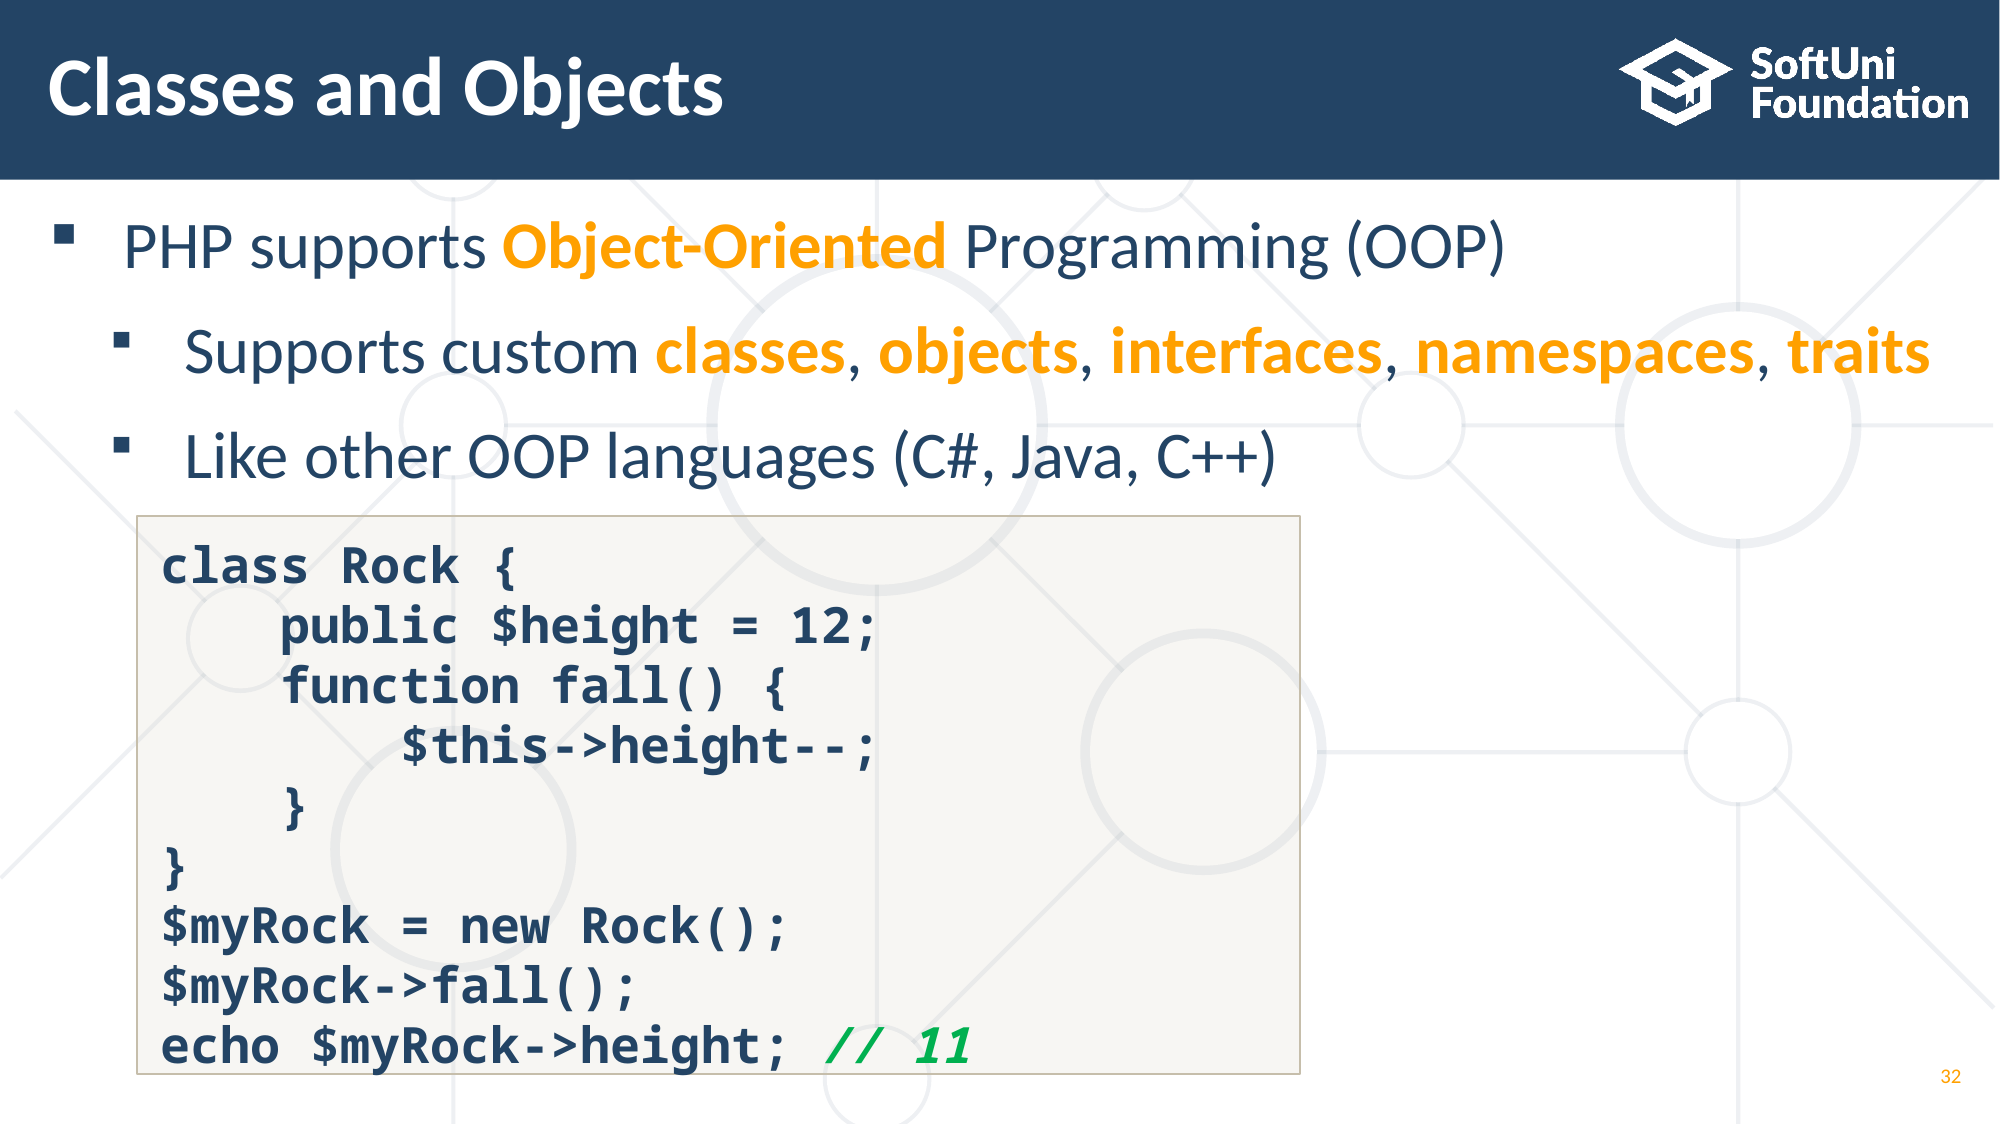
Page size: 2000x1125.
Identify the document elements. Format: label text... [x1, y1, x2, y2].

title Classes and Objects [31, 16, 1591, 162]
text_box class Rock { public $height = 12; function fall() { $this->height--; } } $myRock = new Rock(); $myRock->fall(); echo $myRock->height; // 11 [137, 515, 1300, 1074]
slide_number 32 [1896, 1049, 1968, 1101]
list PHP supports Object-Oriented Programming (OOP) Supports custom classes, objects, interfaces, namespaces, traits Like other OOP languages (C#, Java, C++) [31, 196, 1970, 1050]
picture [1618, 38, 1968, 126]
